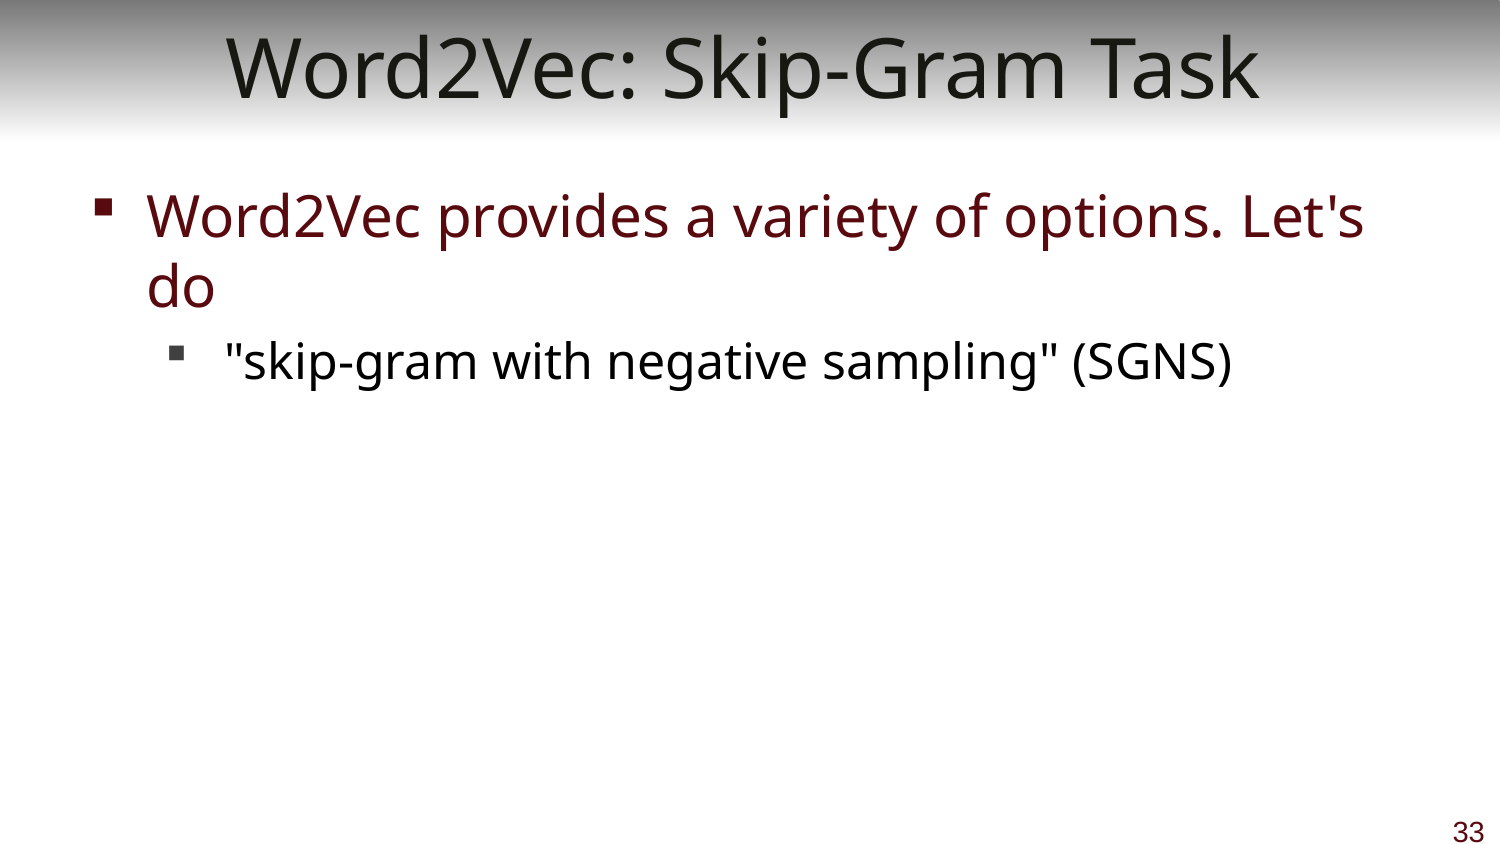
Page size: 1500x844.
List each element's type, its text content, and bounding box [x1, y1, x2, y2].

list Word2Vec provides a variety of options. Let's do "skip-gram with negative sampling" (SGNS) [75, 171, 1438, 788]
slide_number 33 [1424, 806, 1500, 844]
title Word2Vec: Skip-Gram Task [12, 0, 1475, 132]
